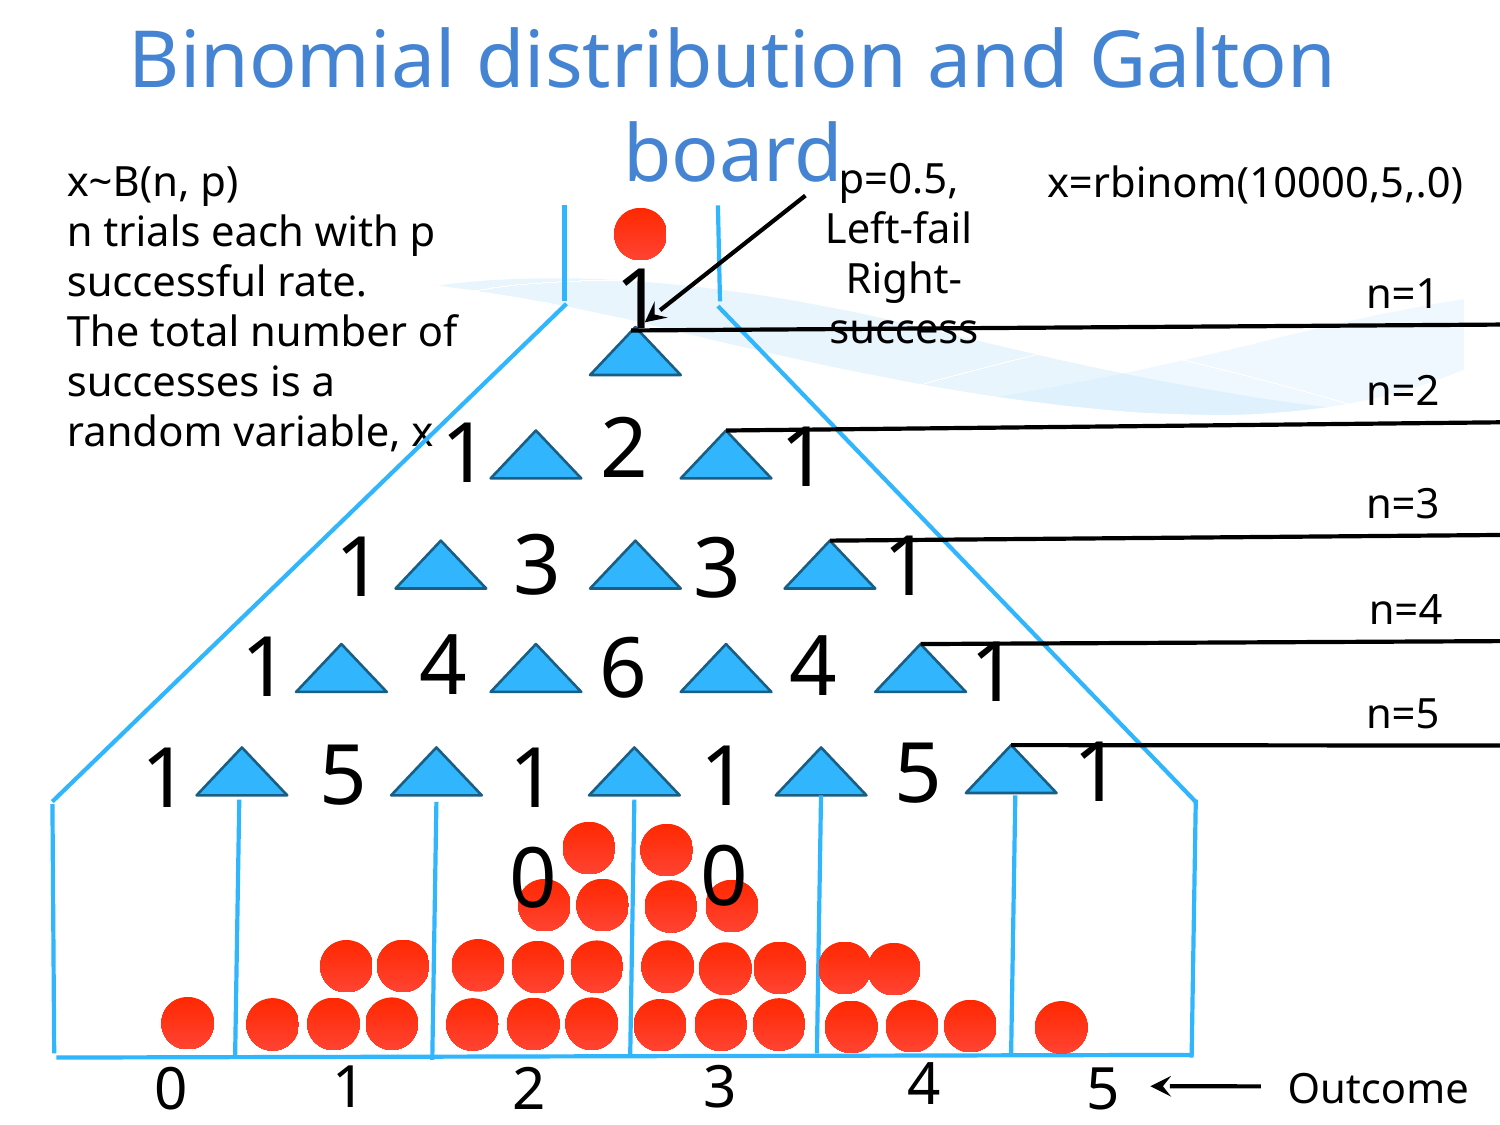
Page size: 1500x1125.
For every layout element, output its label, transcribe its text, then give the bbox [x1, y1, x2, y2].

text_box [644, 144, 1051, 256]
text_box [630, 258, 1500, 746]
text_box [1151, 756, 1197, 803]
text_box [161, 843, 1088, 1037]
title Binomial distribution and Galton board [37, 0, 1430, 206]
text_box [117, 237, 1145, 834]
text_box x~B(n, p) n trials each with p successful rate. The total number of successes is a random variable, x [52, 206, 487, 302]
text_box x=rbinom(10000,5,.0) [1055, 148, 1496, 213]
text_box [1191, 799, 1197, 1037]
text_box [612, 206, 638, 235]
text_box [60, 1054, 118, 1058]
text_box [52, 303, 112, 802]
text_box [124, 1038, 1496, 1125]
